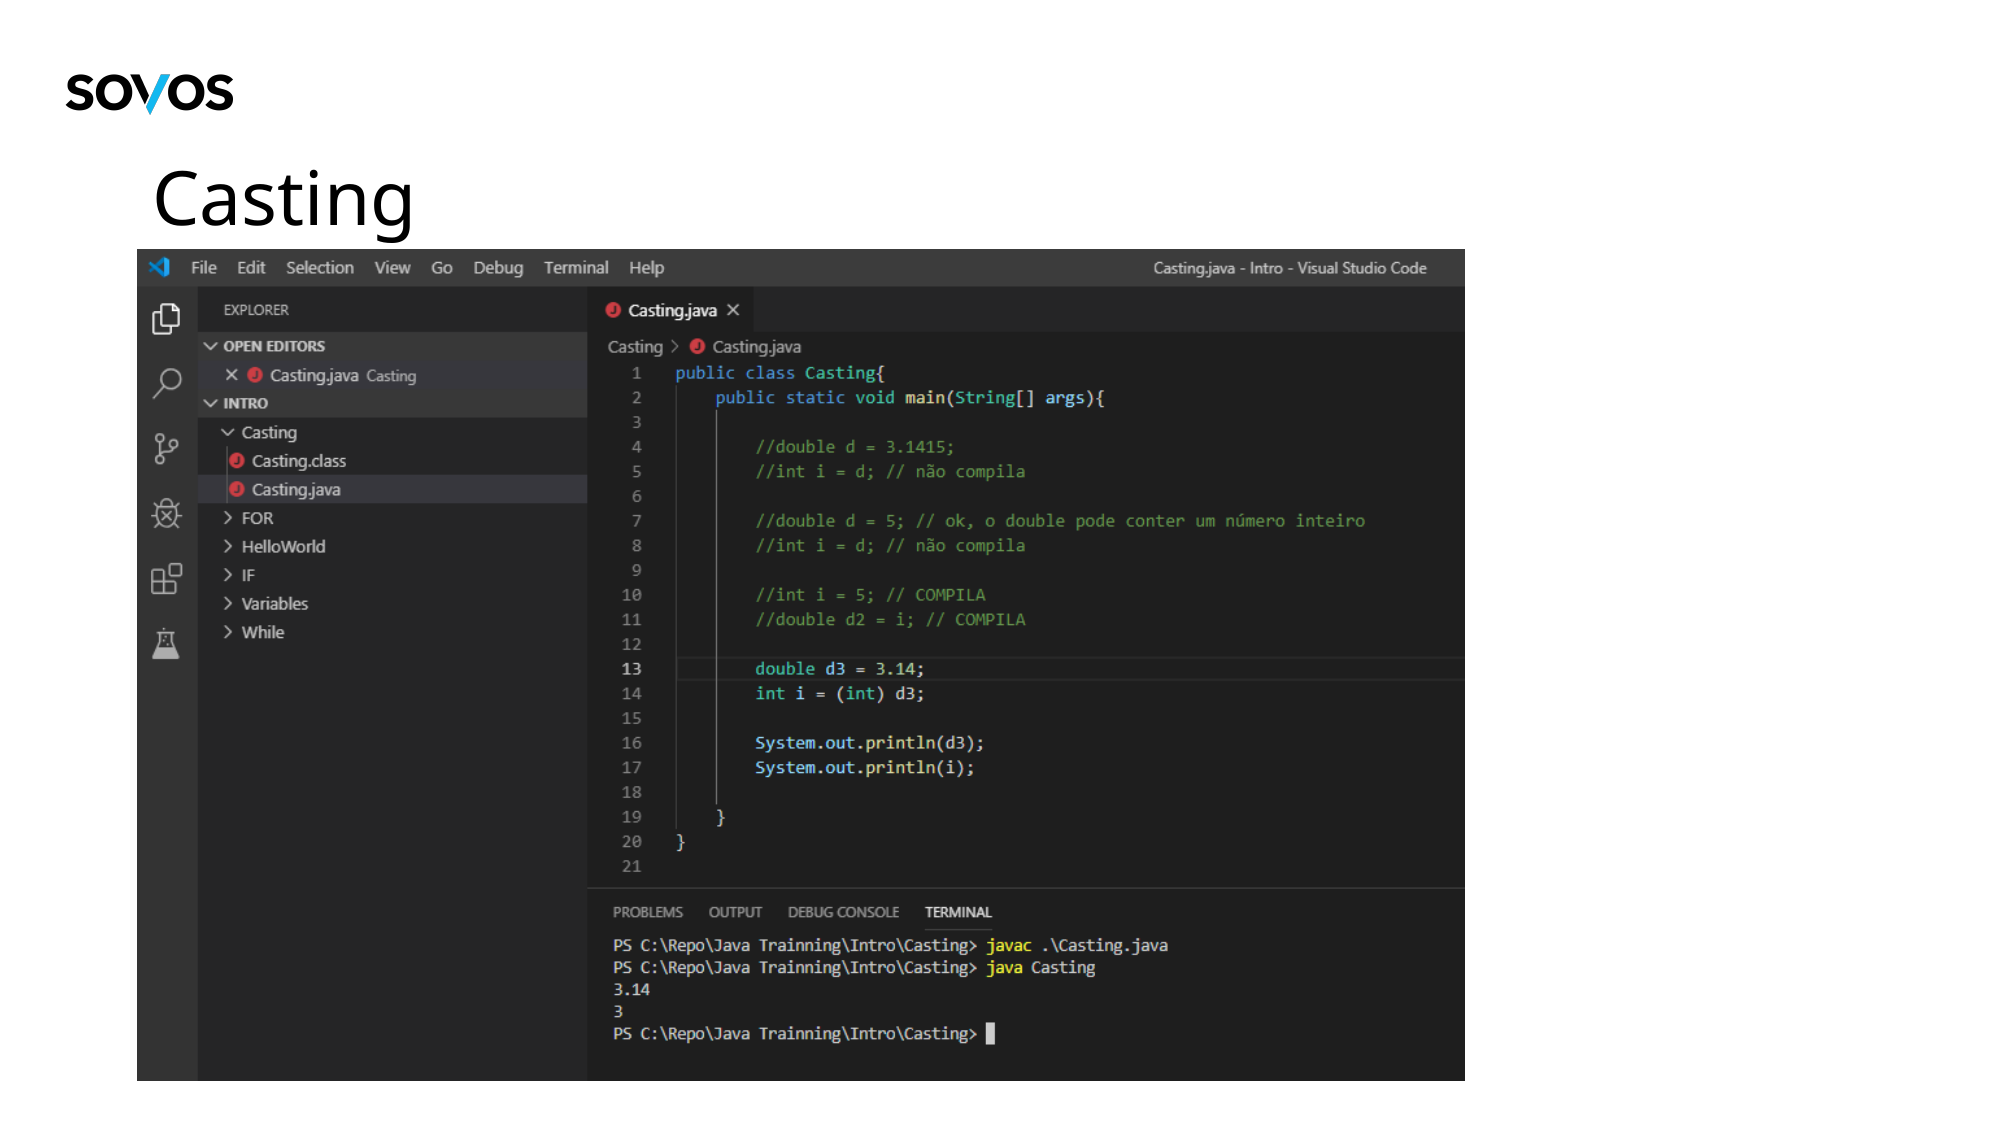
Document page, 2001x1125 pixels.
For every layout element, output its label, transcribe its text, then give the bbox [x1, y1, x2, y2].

picture [137, 249, 1465, 1081]
title Casting [137, 149, 1875, 250]
picture [62, 73, 236, 115]
